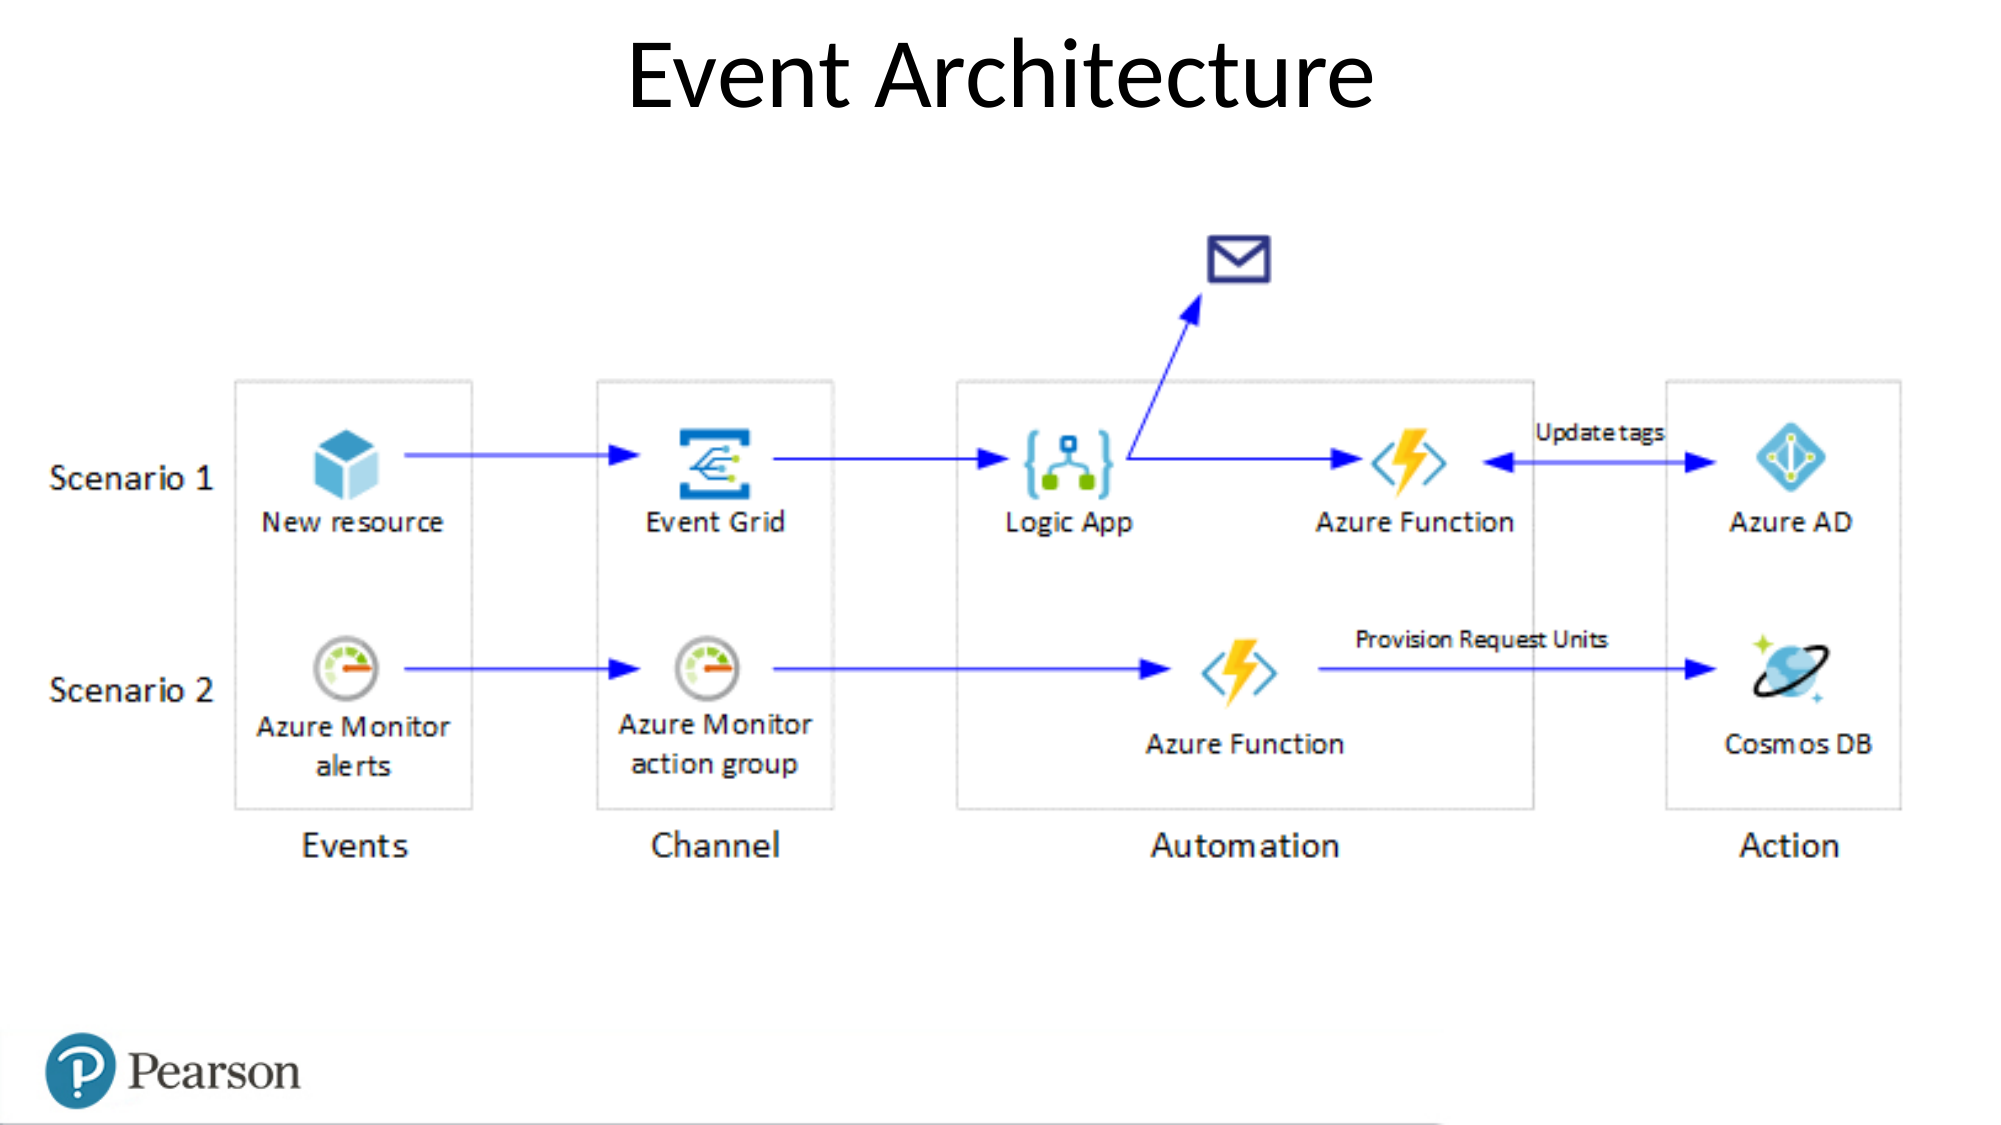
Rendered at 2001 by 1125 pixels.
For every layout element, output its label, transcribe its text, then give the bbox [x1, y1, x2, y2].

picture [0, 0, 2000, 1125]
title Event Architecture [176, 0, 1828, 123]
